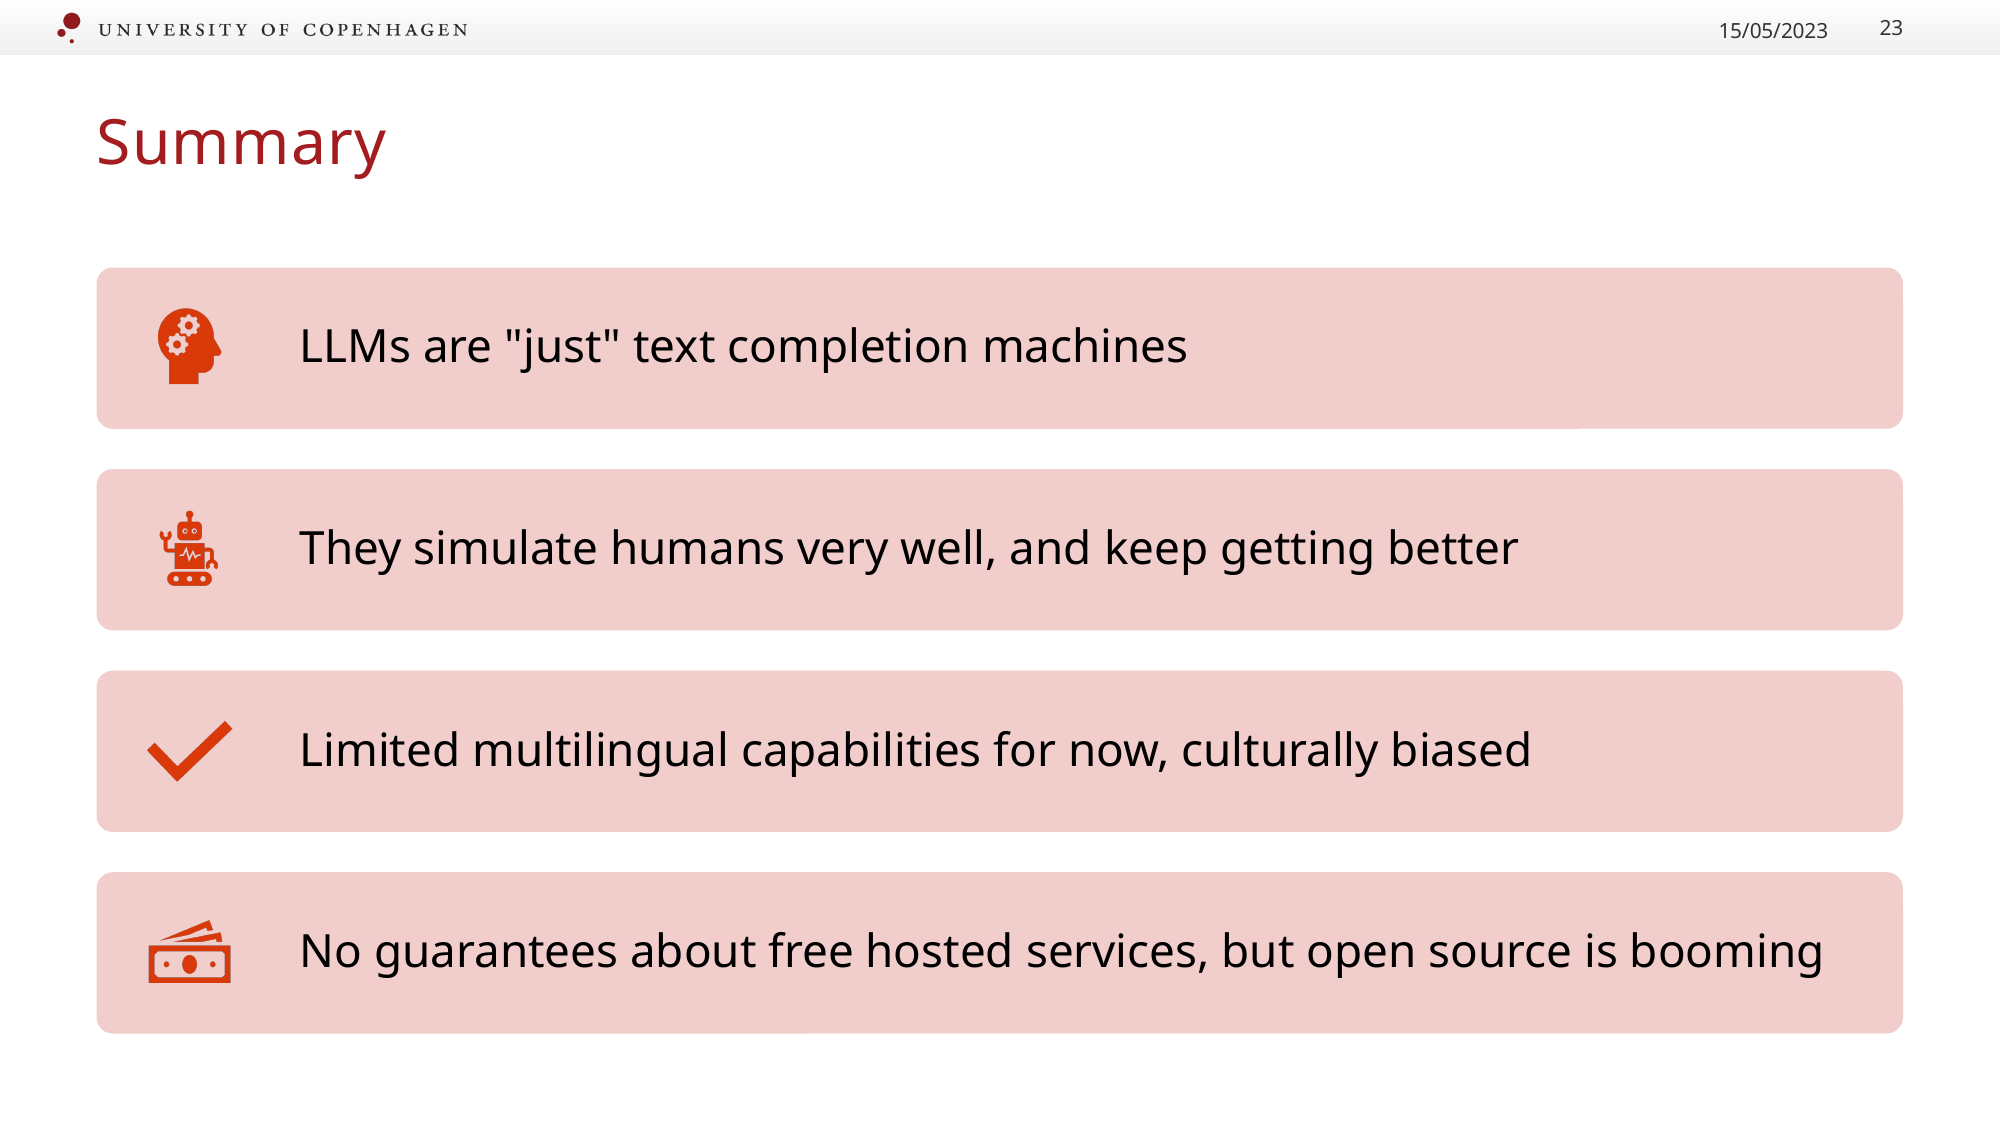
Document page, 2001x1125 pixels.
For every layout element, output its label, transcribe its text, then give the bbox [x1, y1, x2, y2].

slide_number 23 [1840, 14, 1904, 43]
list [96, 267, 1904, 1034]
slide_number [1694, 14, 1829, 43]
title Summary [96, 101, 1904, 244]
picture [92, 15, 475, 42]
